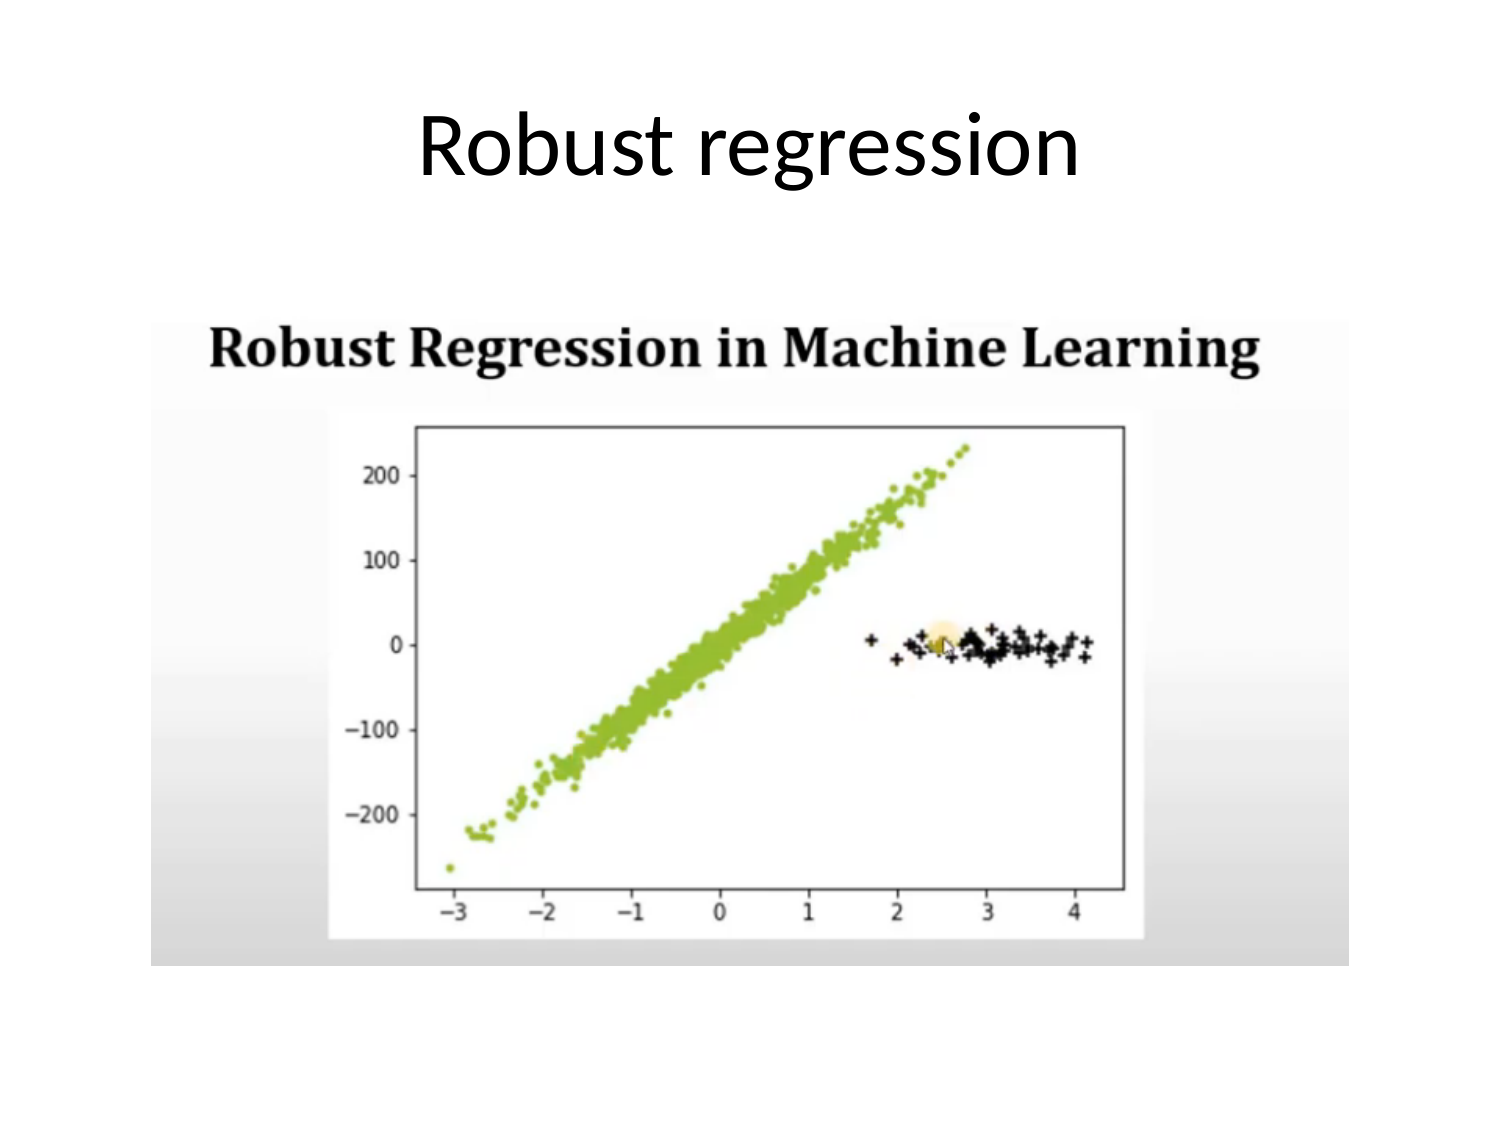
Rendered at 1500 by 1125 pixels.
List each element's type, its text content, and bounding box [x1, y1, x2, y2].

title Robust regression [75, 45, 1425, 233]
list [151, 301, 1349, 966]
